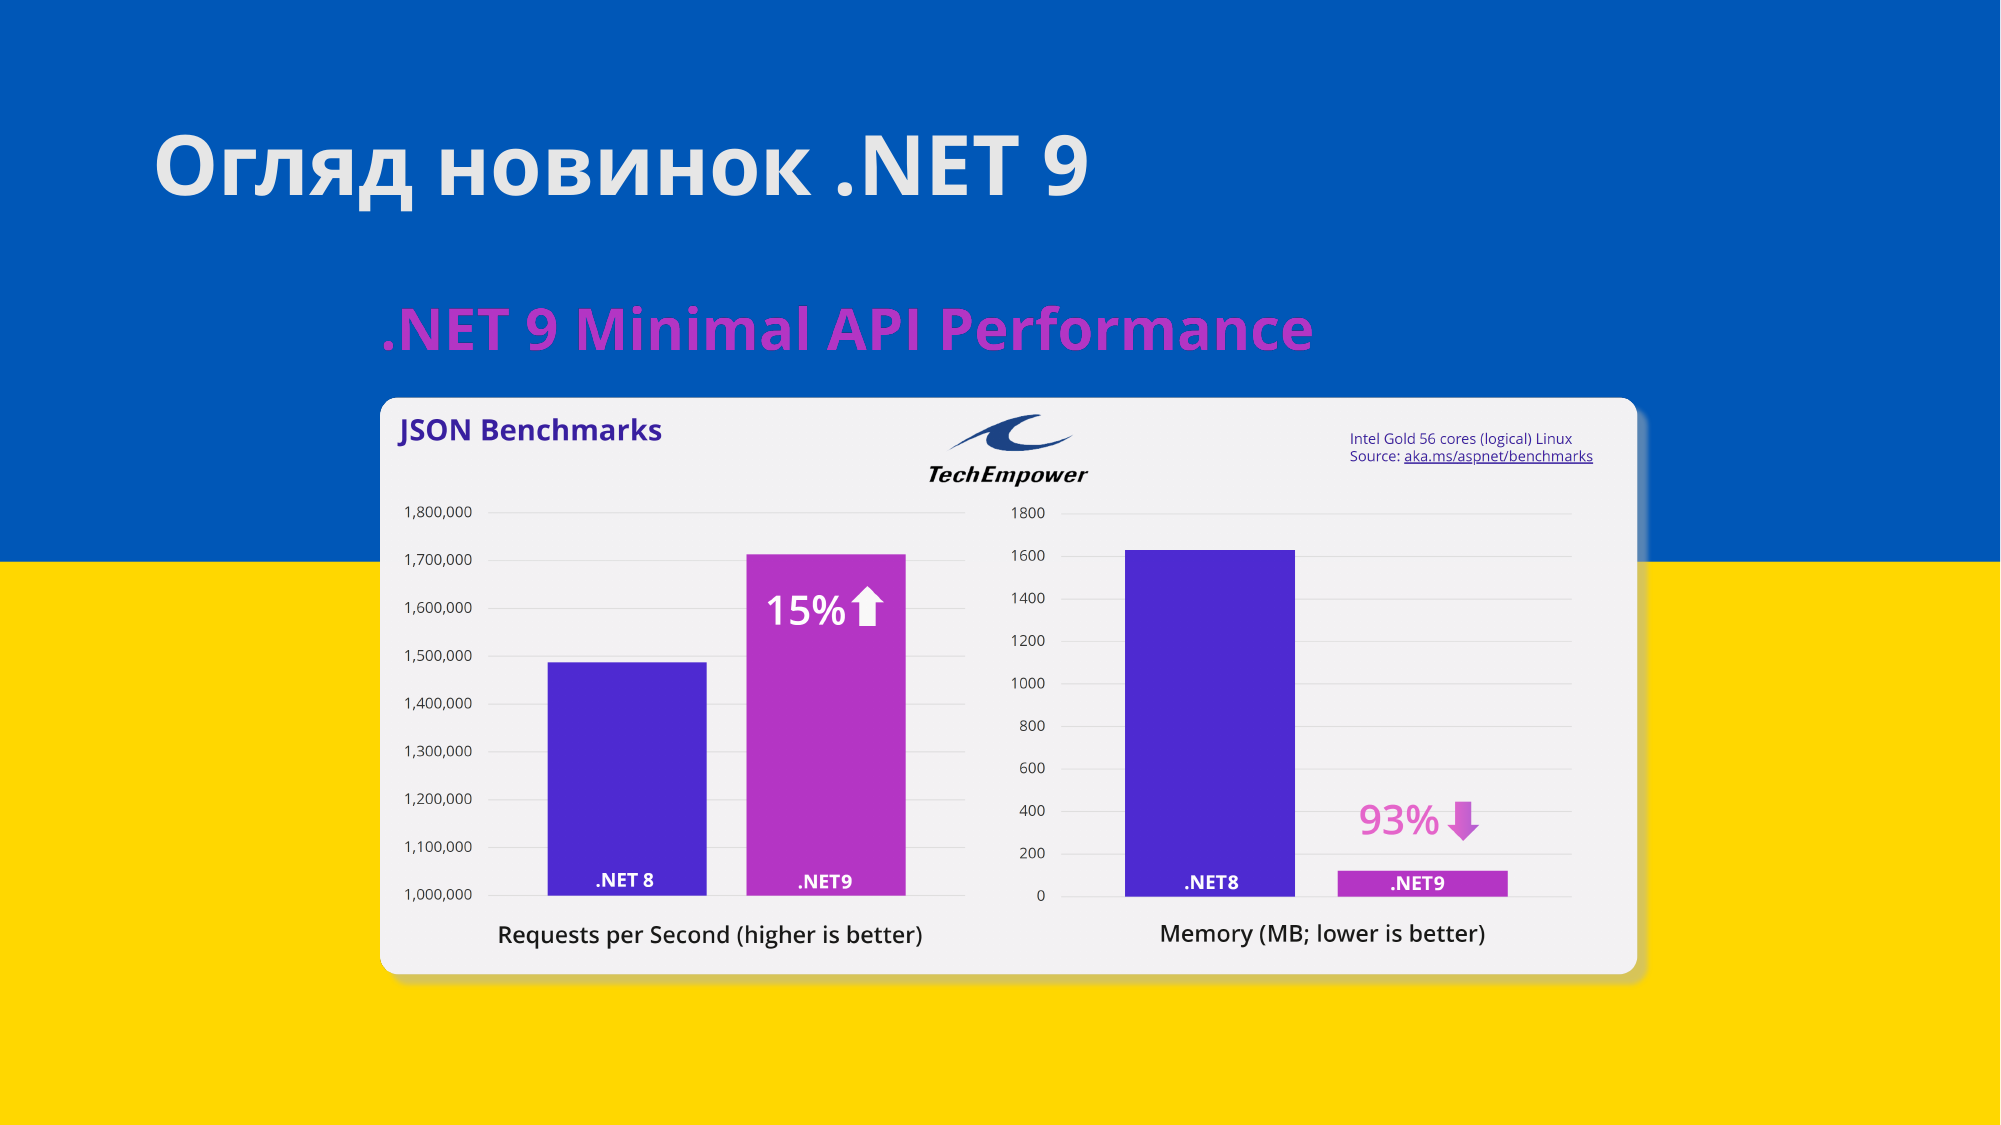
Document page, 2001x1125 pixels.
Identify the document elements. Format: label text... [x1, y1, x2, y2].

picture [0, 0, 2001, 1125]
title Огляд новинок .NET 9 [137, 59, 1863, 278]
